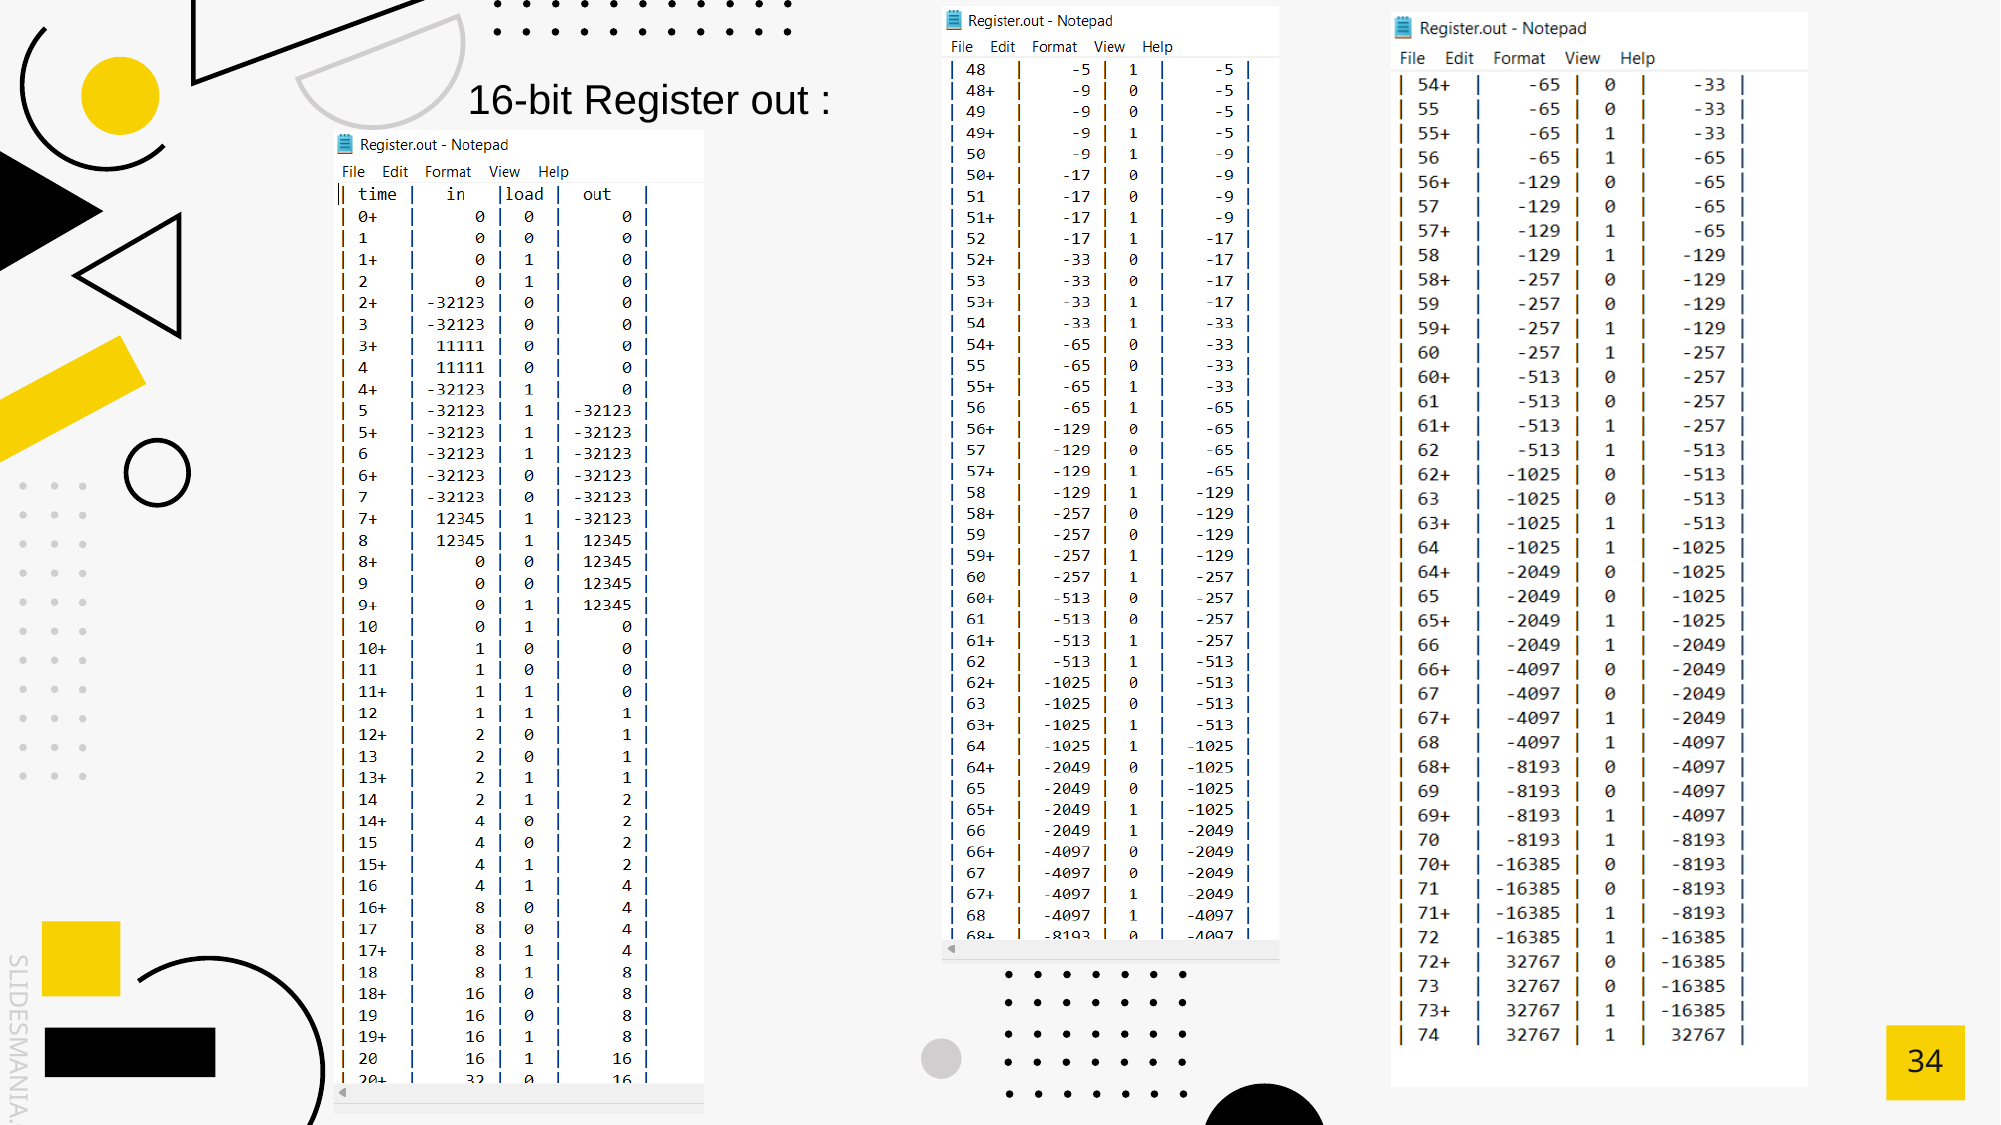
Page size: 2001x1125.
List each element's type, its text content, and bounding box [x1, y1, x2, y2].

slide_number 34 [1865, 1019, 1986, 1106]
picture [333, 129, 705, 1114]
picture [1390, 12, 1809, 1087]
text_box 16-bit Register out : [452, 65, 903, 131]
picture [941, 6, 1280, 964]
